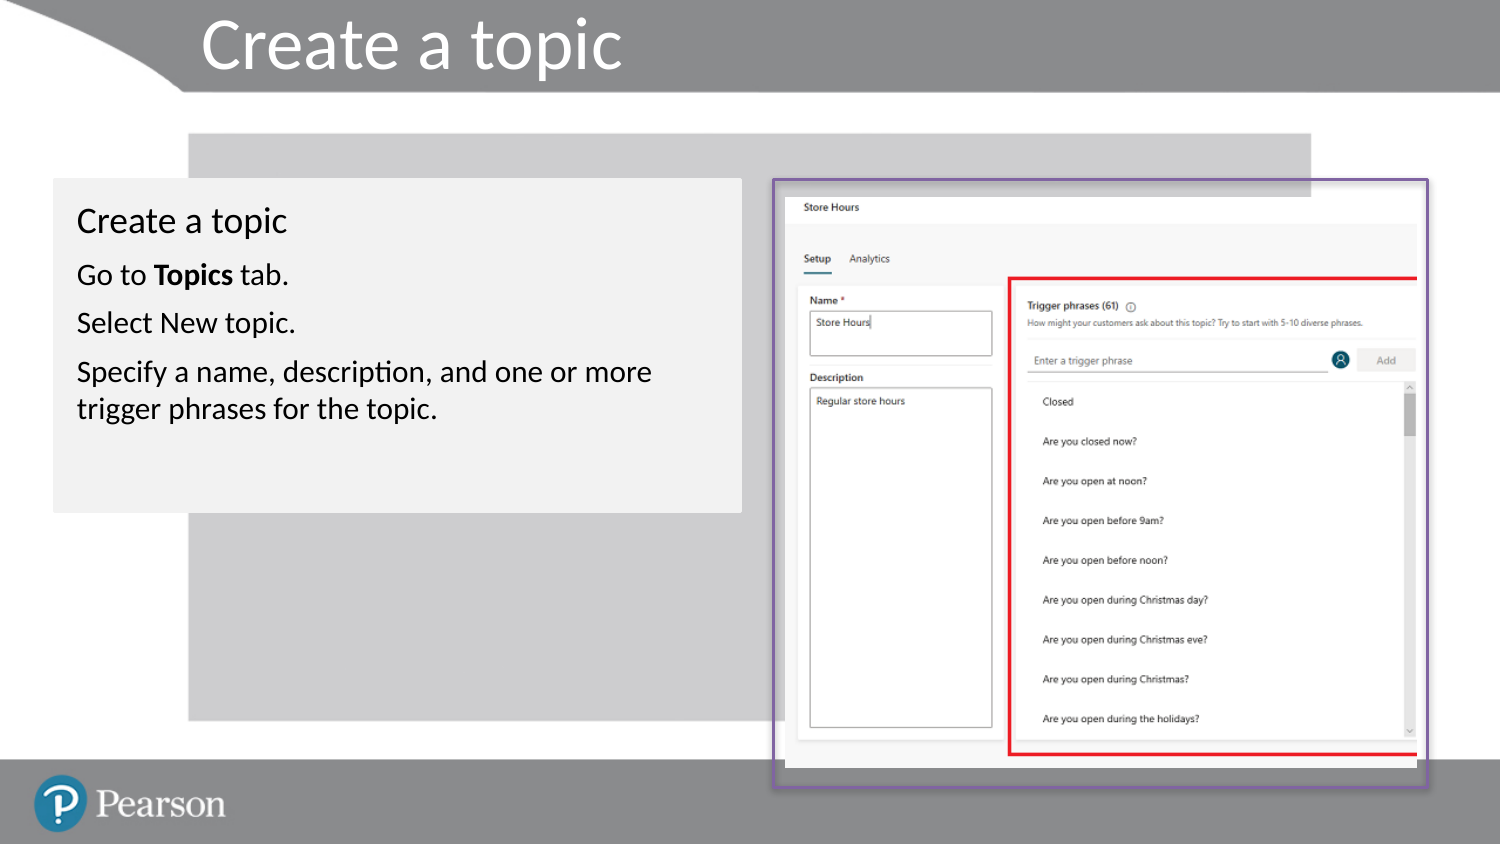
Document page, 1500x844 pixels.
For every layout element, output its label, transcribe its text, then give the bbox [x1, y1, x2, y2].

picture [0, 0, 1500, 844]
title Create a topic [186, 0, 1425, 79]
text_box [772, 179, 1429, 788]
text_box Create a topic Go to Topics tab. Select New topic. Specify a name, description, and one or more trigger phrases for the topic. [52, 177, 743, 513]
